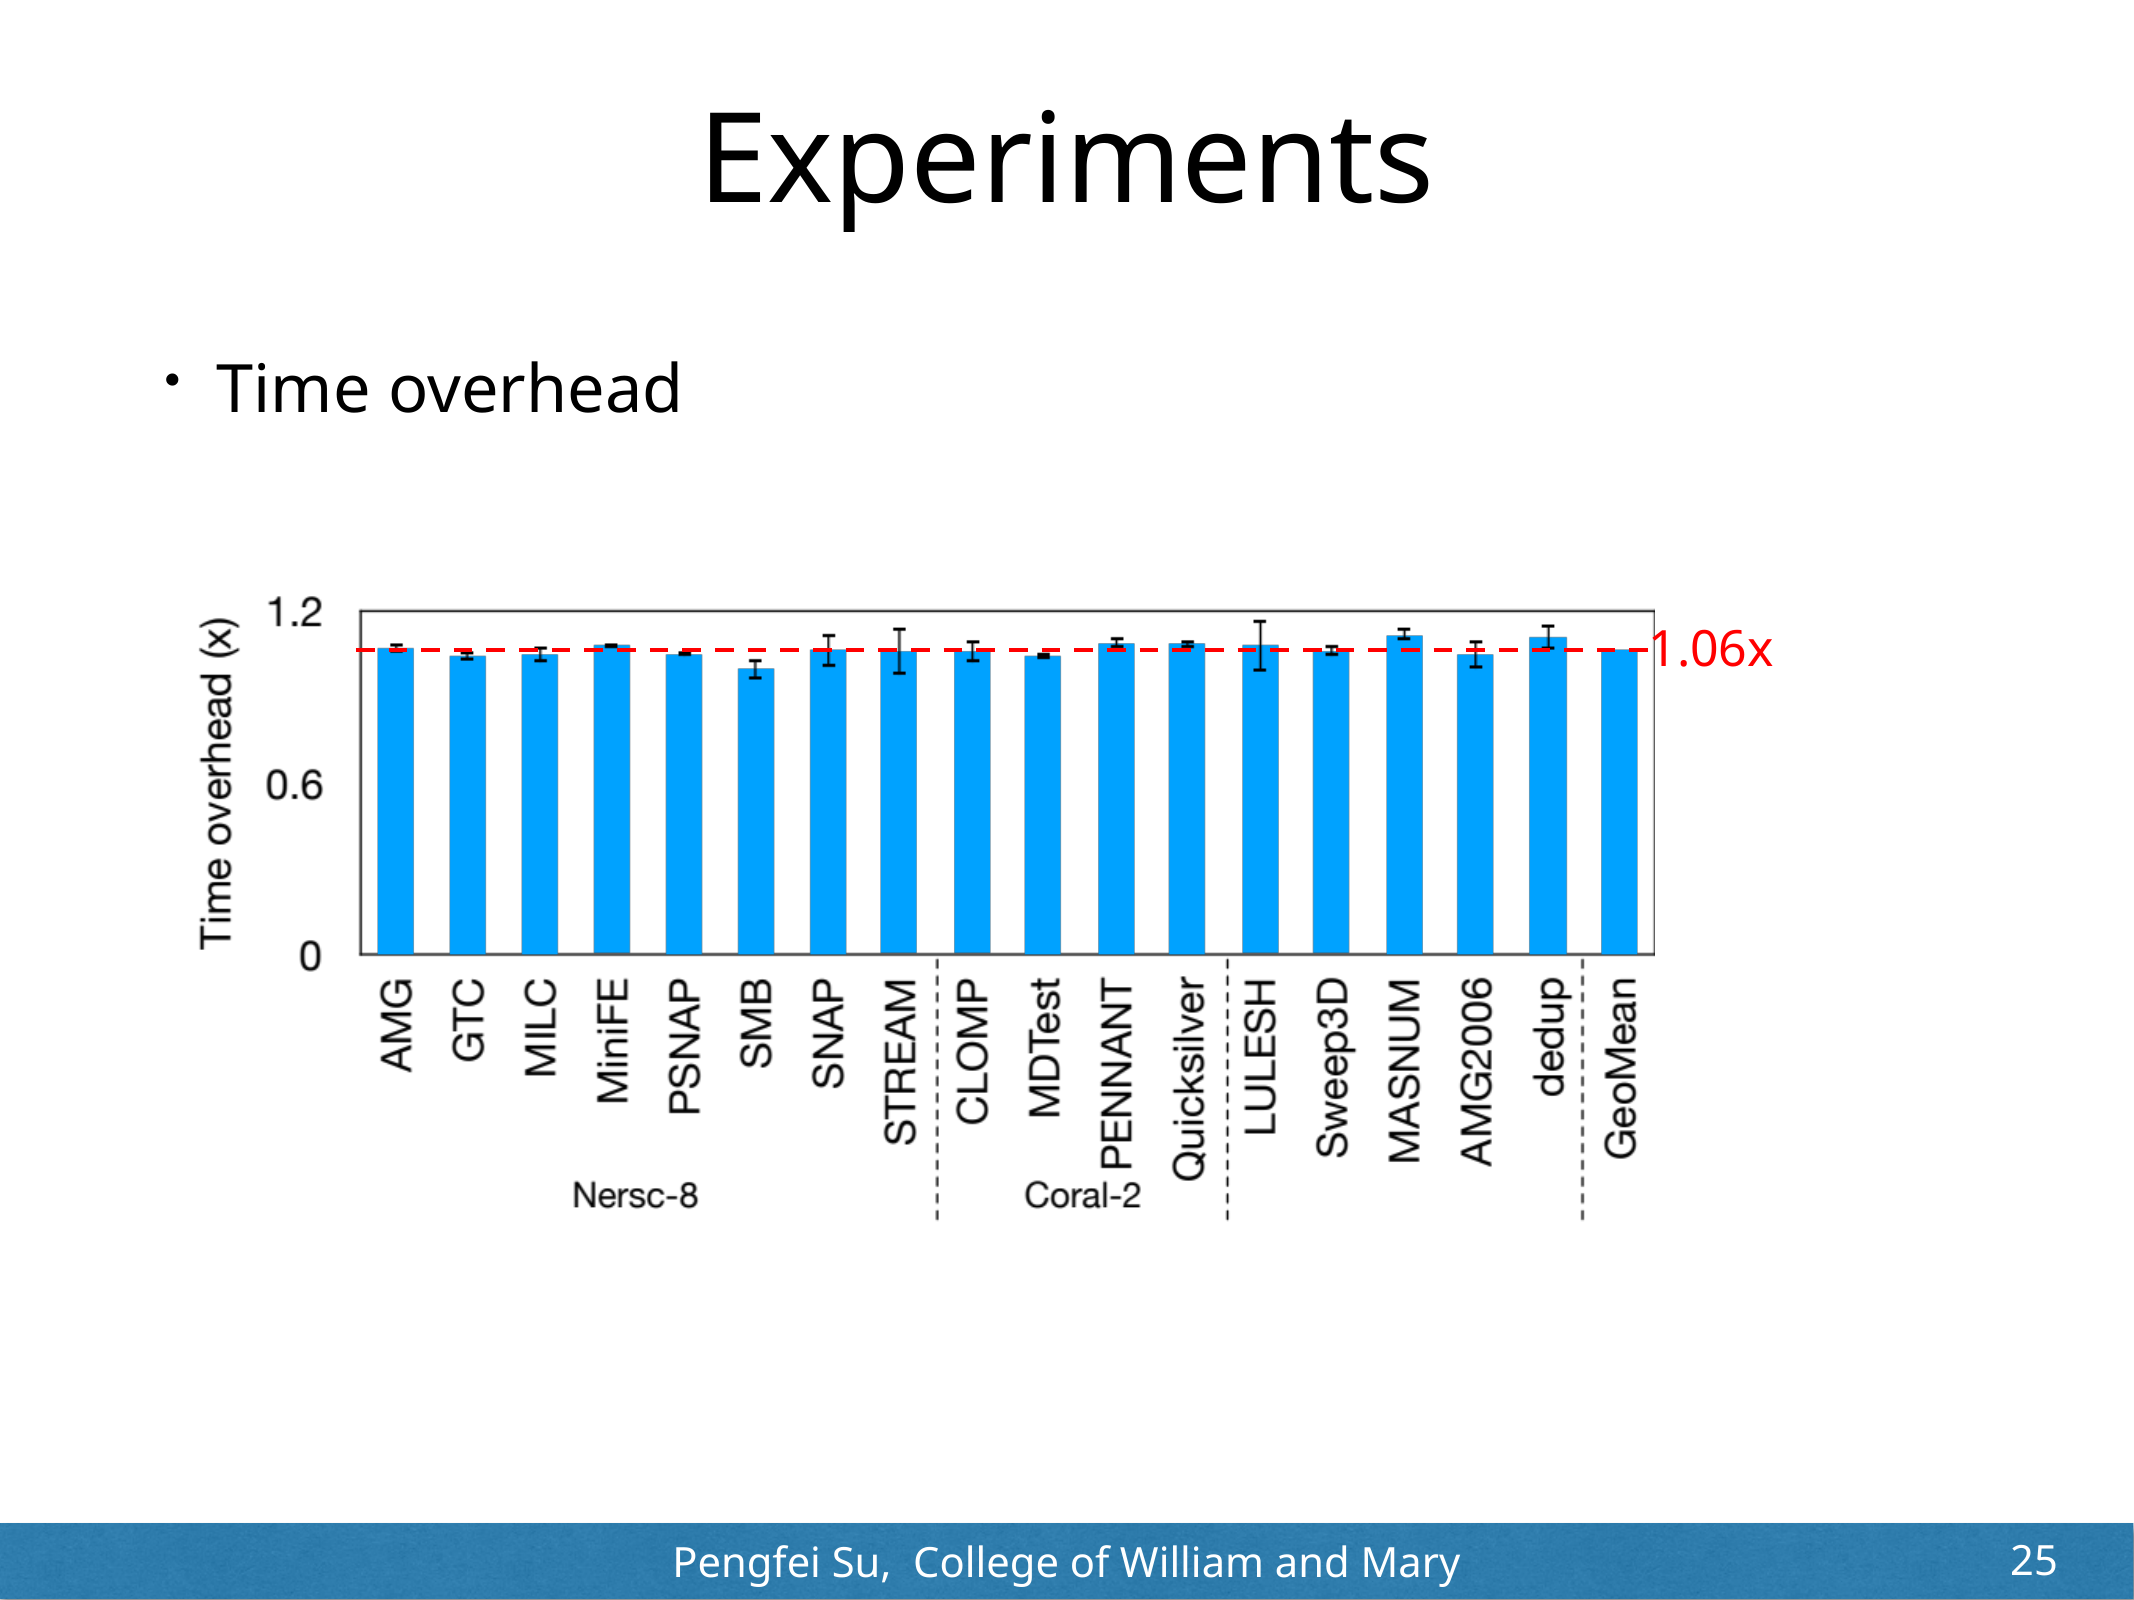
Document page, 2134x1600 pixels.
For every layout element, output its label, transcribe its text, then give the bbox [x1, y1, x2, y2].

list Time overhead [155, 336, 2068, 1370]
picture [0, 1523, 2134, 1599]
title Experiments [155, 33, 1978, 273]
picture [189, 561, 1655, 1225]
text_box 1.06x [1663, 608, 1789, 685]
slide_number 25 [2001, 1525, 2068, 1593]
